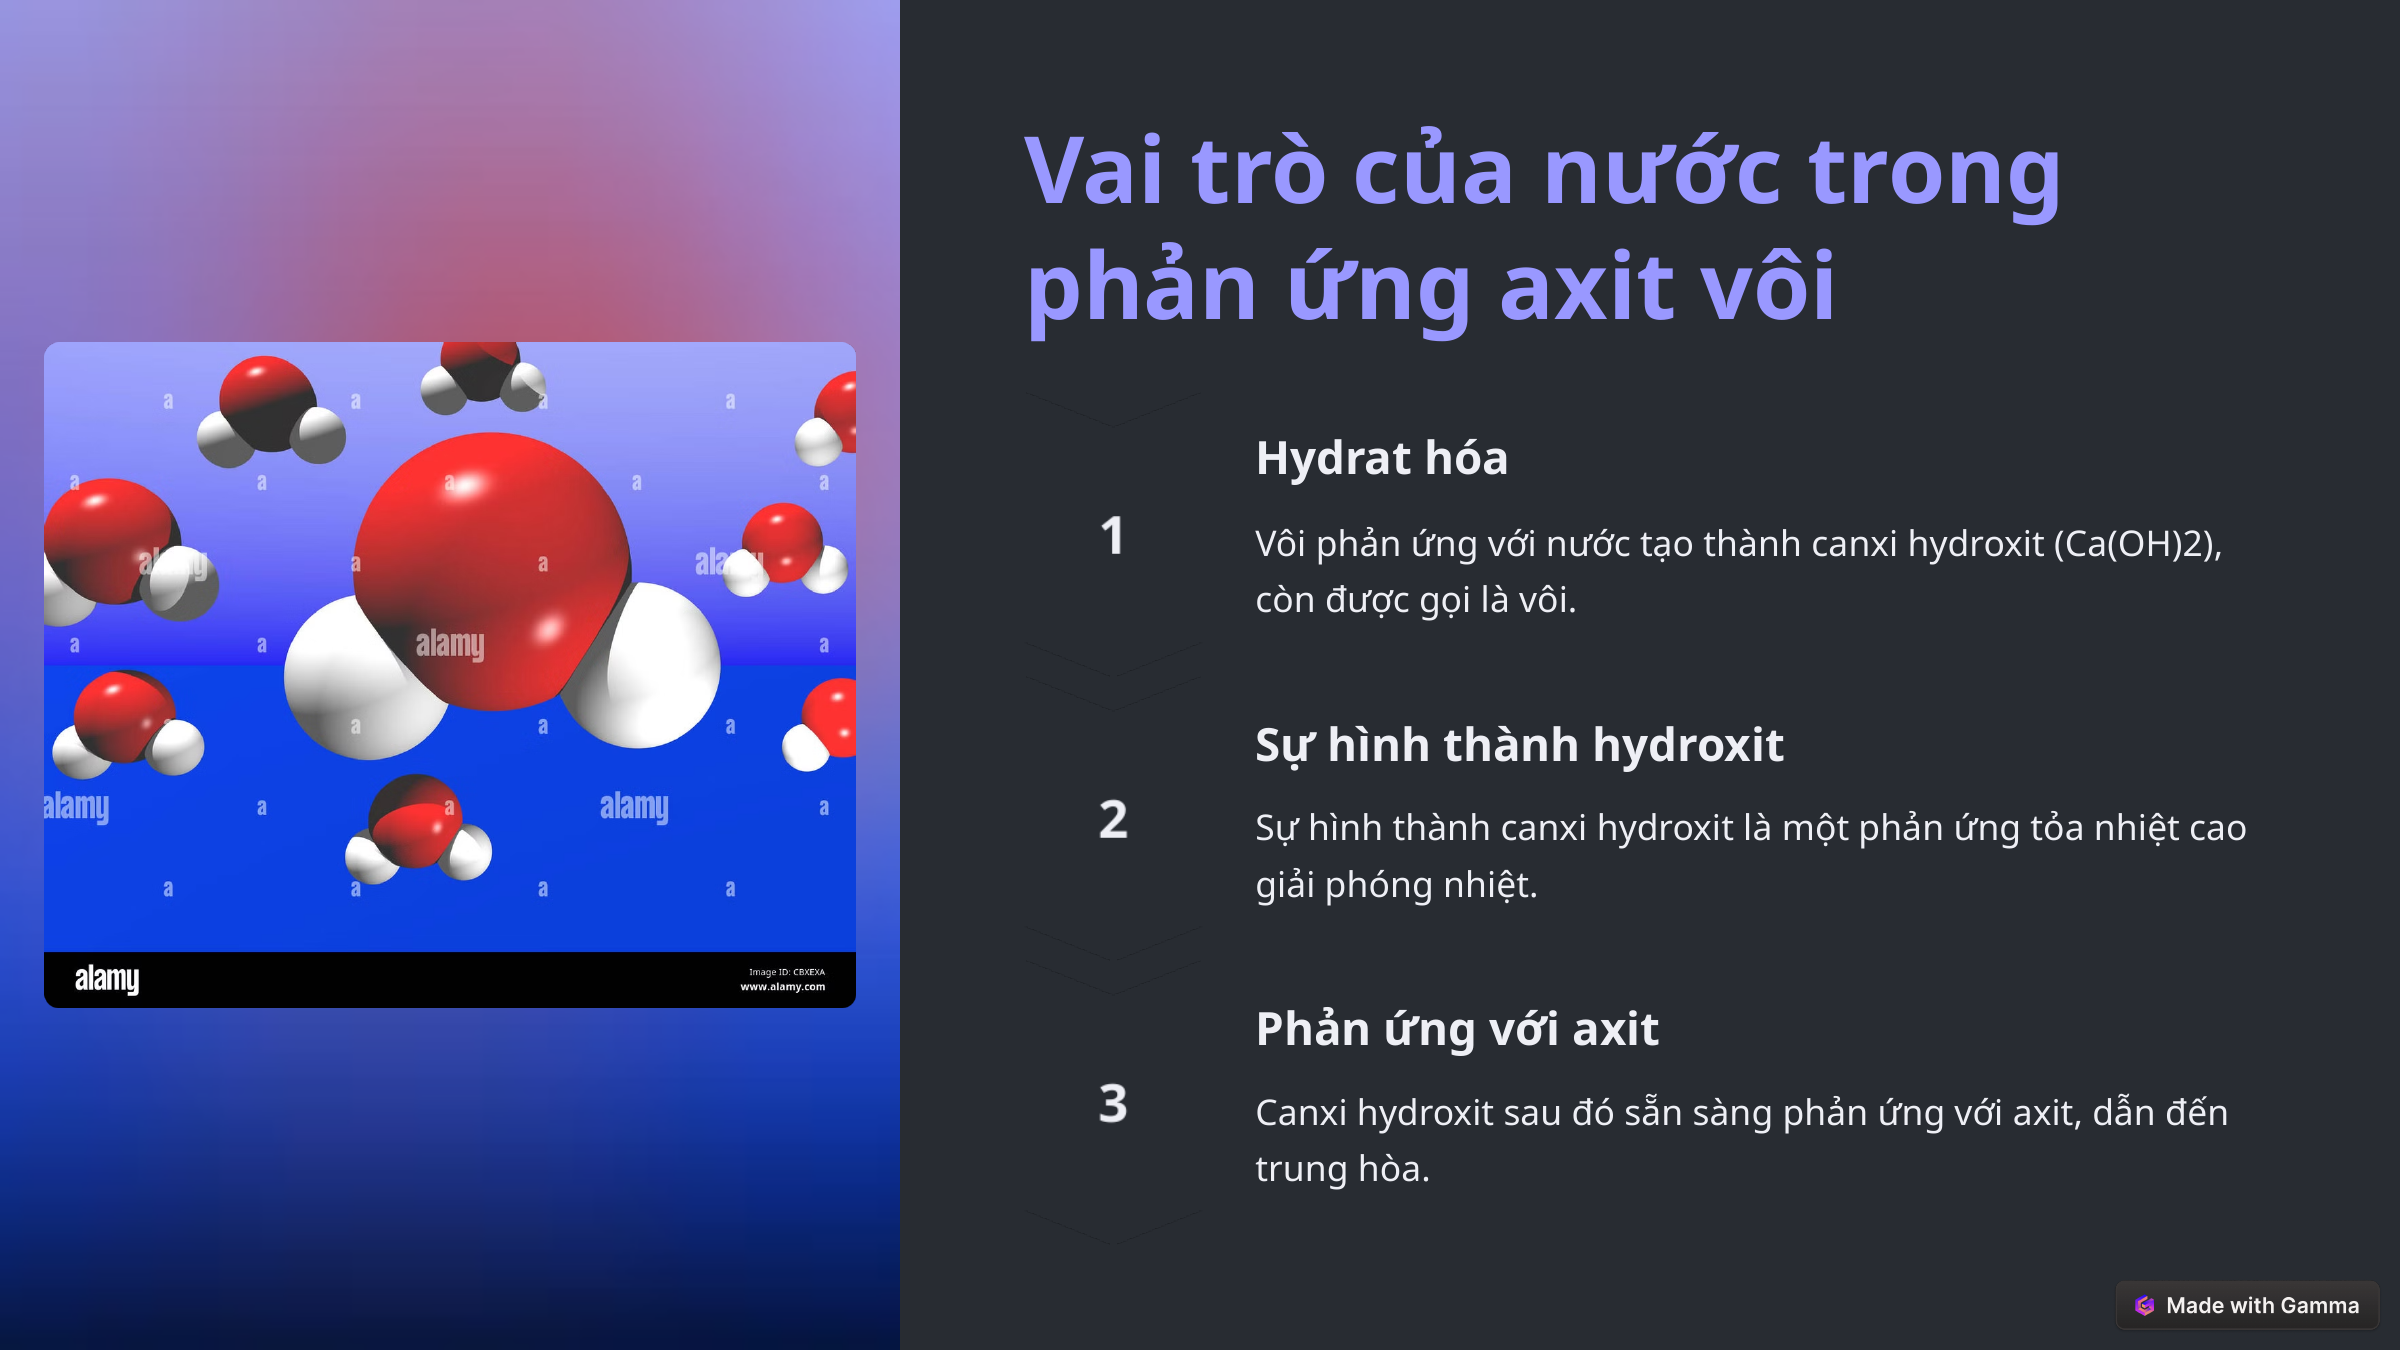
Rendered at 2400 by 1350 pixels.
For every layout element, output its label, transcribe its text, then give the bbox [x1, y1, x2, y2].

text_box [1255, 711, 2276, 906]
picture [1024, 391, 1203, 1245]
picture [2106, 1271, 2389, 1339]
text_box Vai trò của nước trong phản ứng axit vôi [1024, 104, 2276, 339]
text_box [1255, 996, 2276, 1190]
picture [0, 0, 900, 1350]
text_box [1255, 425, 2276, 621]
